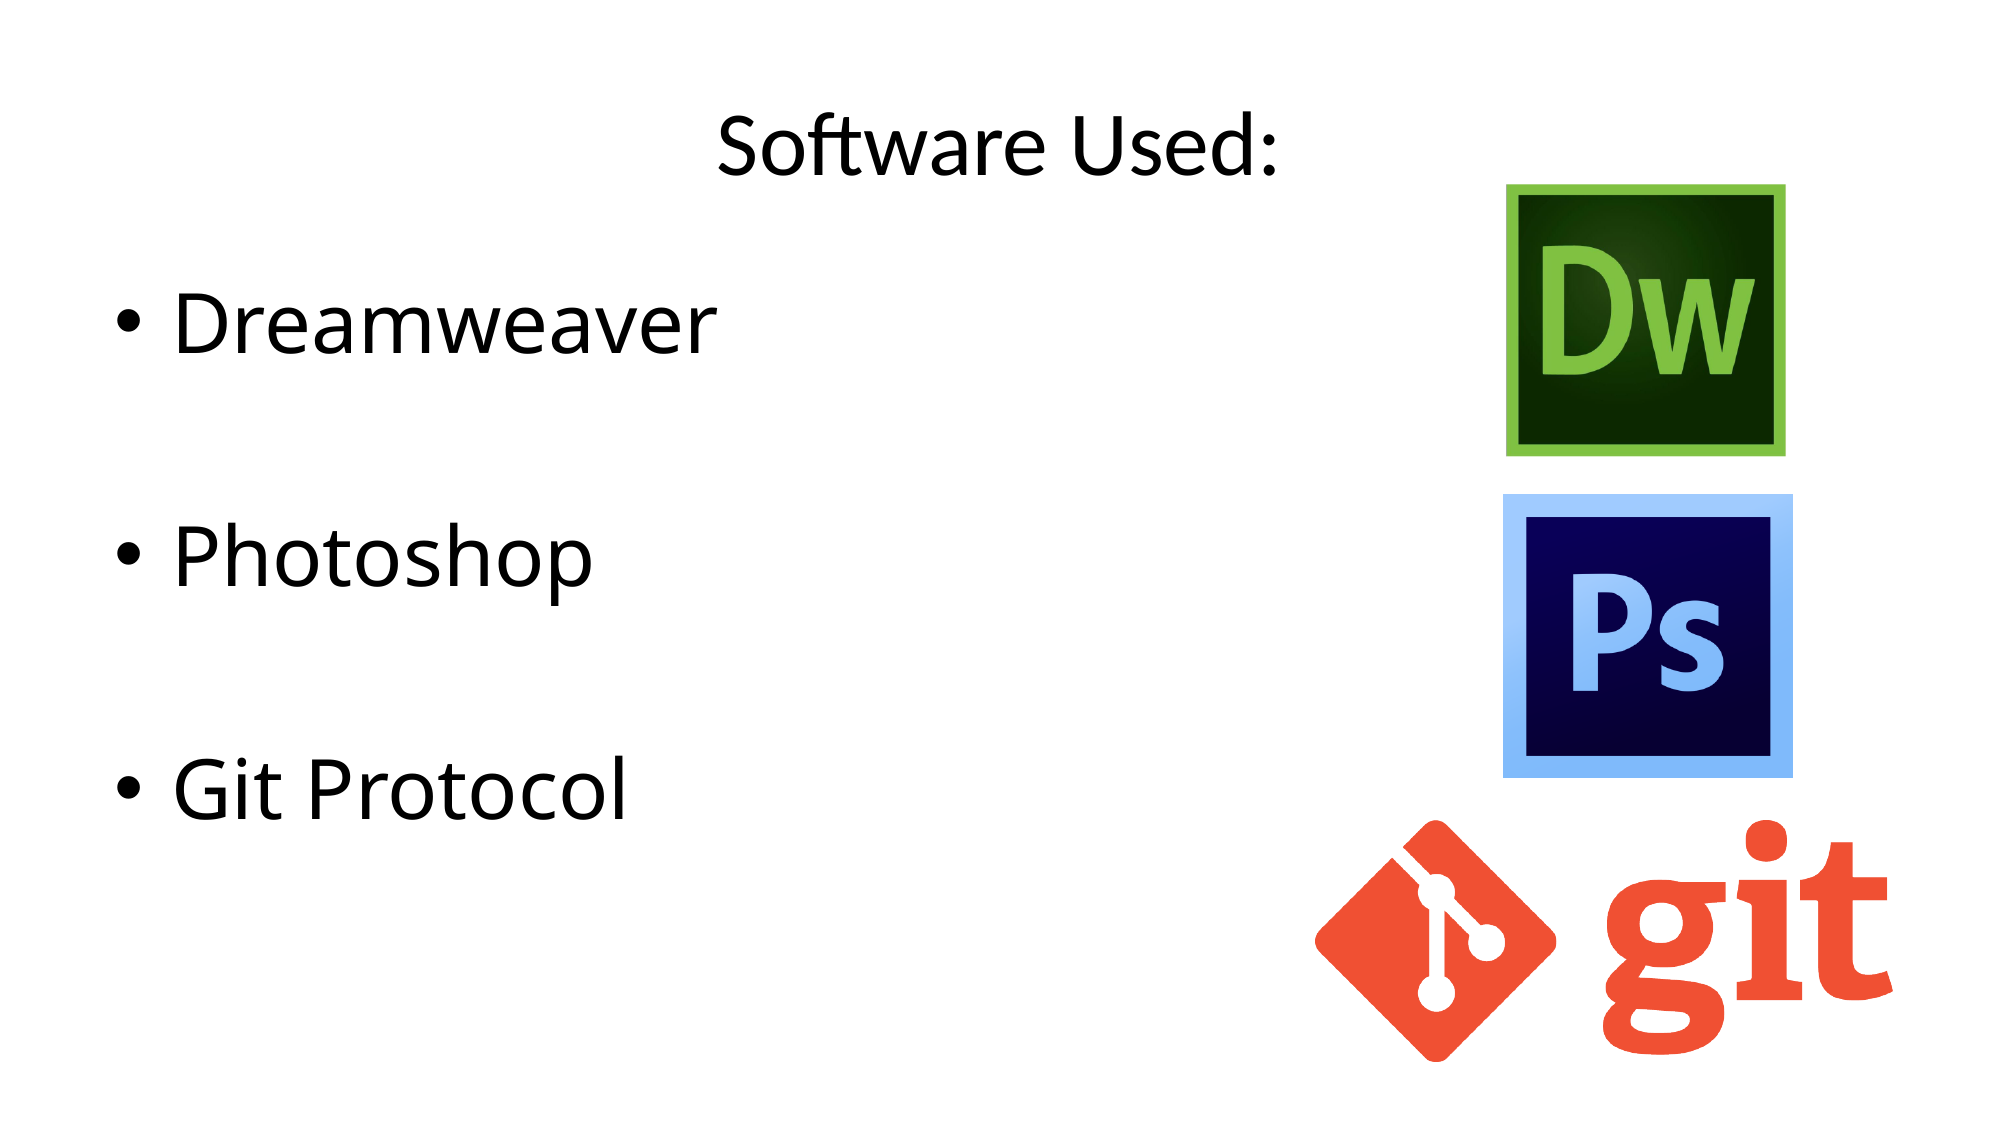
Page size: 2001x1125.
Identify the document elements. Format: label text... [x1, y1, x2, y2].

list Dreamweaver Photoshop Git Protocol [99, 262, 1900, 1005]
title Software Used: [99, 45, 1900, 233]
picture [1462, 145, 1830, 779]
picture [1314, 820, 1893, 1063]
